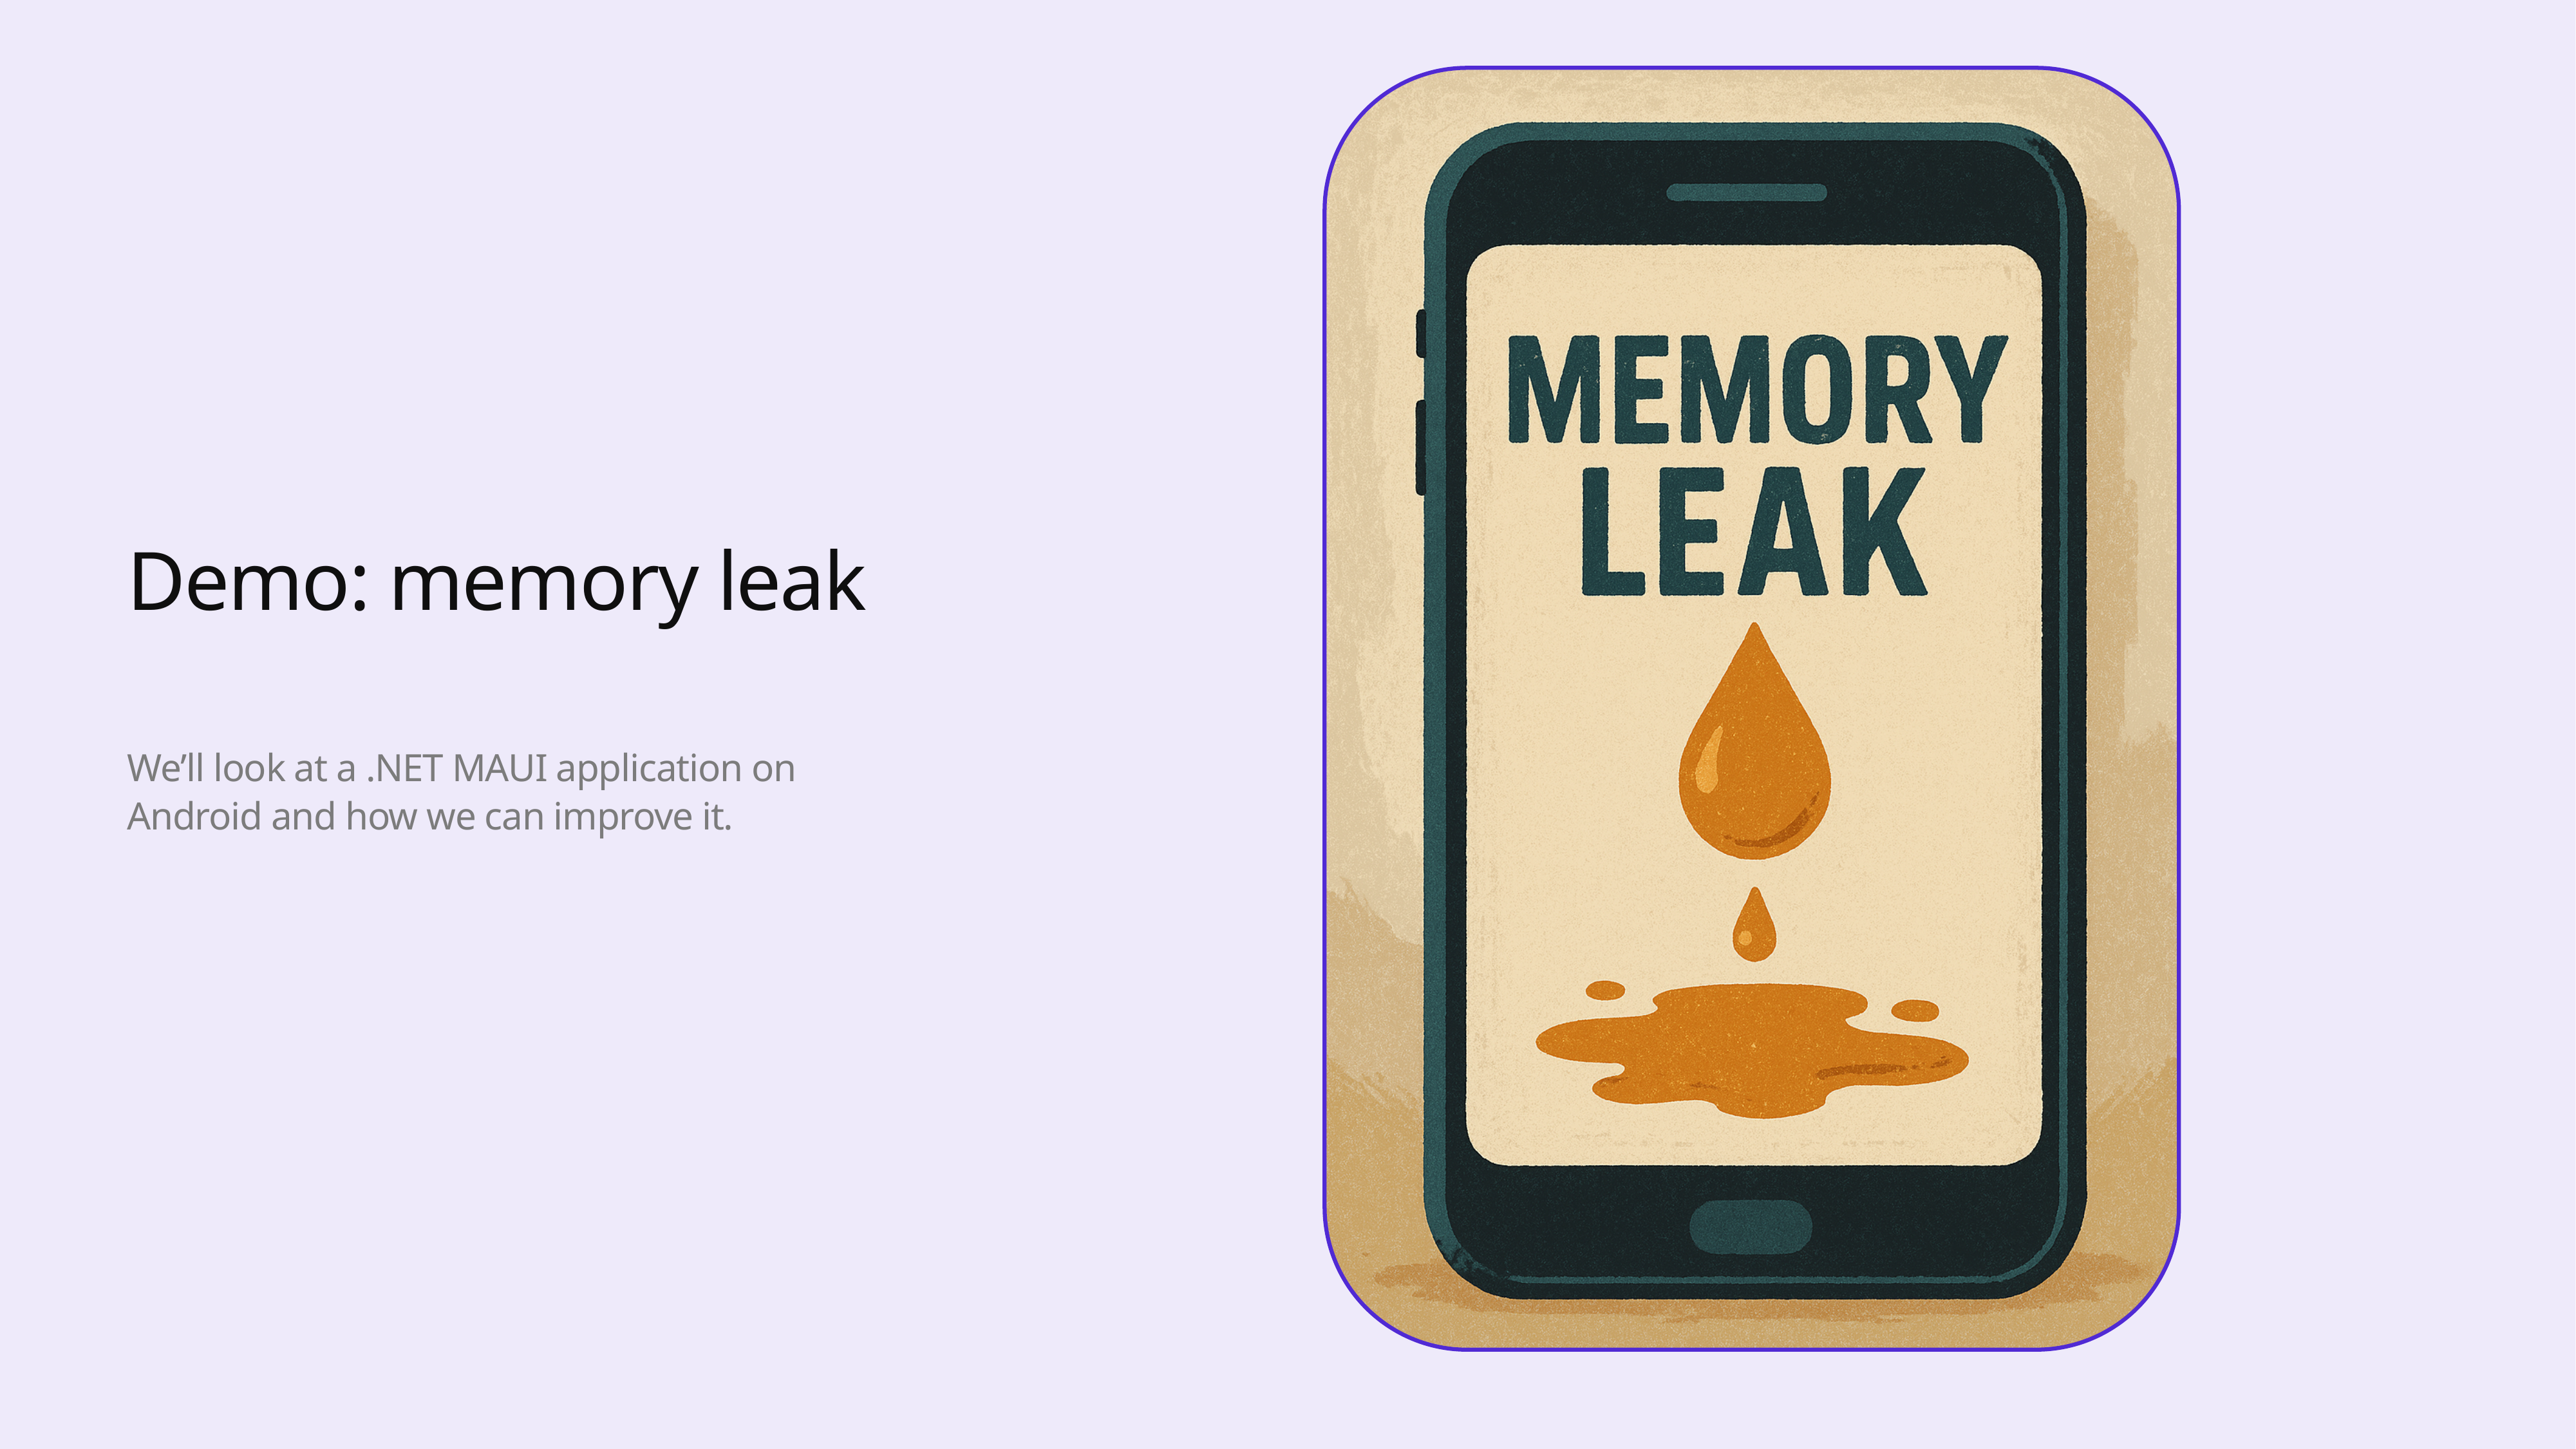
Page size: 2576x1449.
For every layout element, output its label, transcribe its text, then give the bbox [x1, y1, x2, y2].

list Demo: memory leak [117, 530, 928, 730]
list We’ll look at a .NET MAUI application on Android and how we can improve it. [117, 736, 858, 836]
picture [1324, 68, 2179, 1350]
